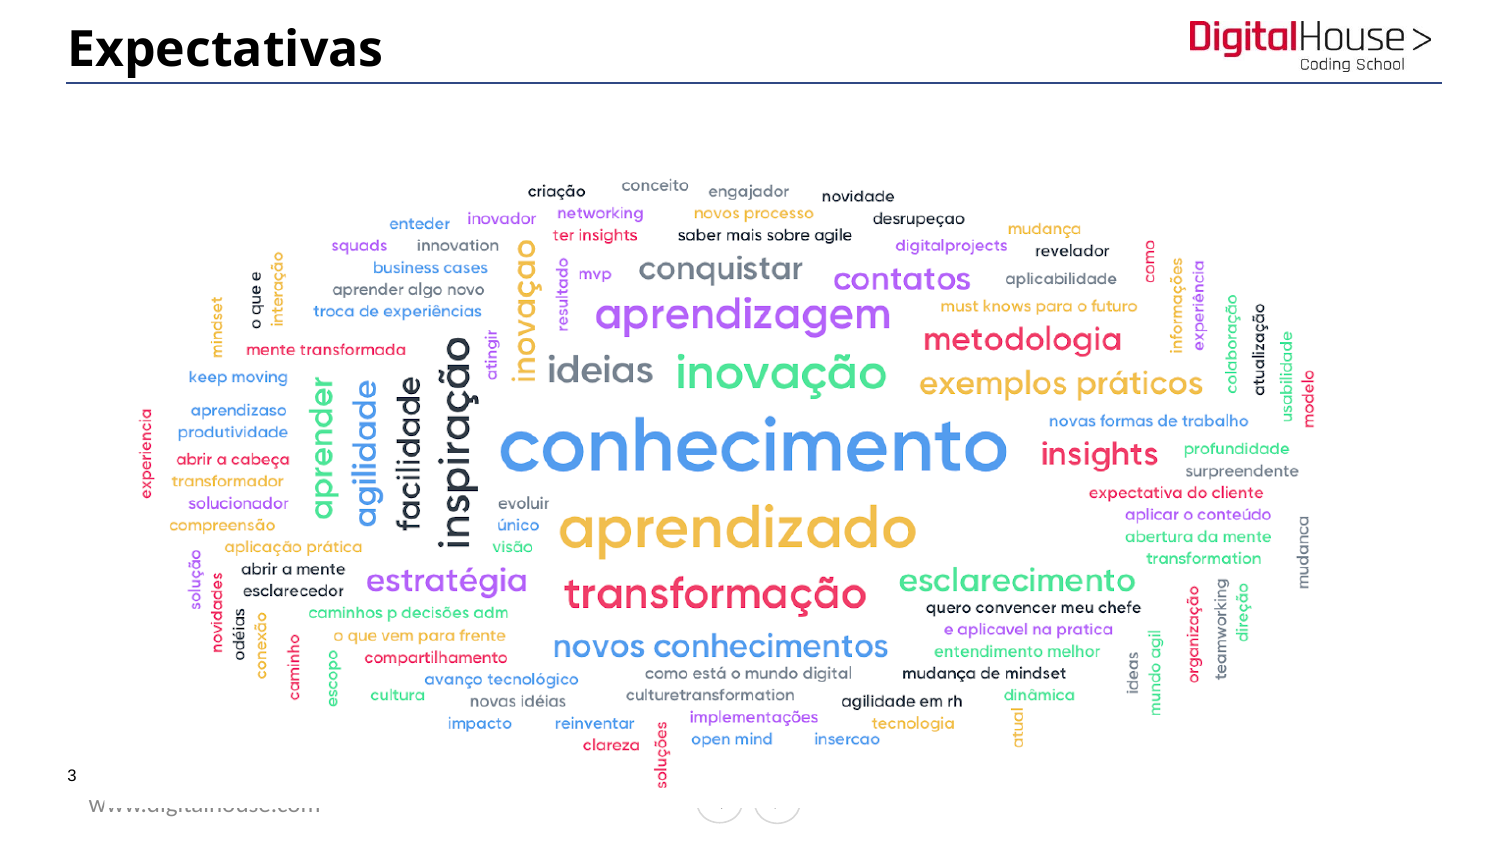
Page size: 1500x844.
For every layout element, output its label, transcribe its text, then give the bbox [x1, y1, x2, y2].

picture [104, 127, 1345, 808]
slide_number 3 [52, 743, 98, 808]
title Expectativas [52, 1, 1397, 96]
picture [1397, 21, 1431, 72]
